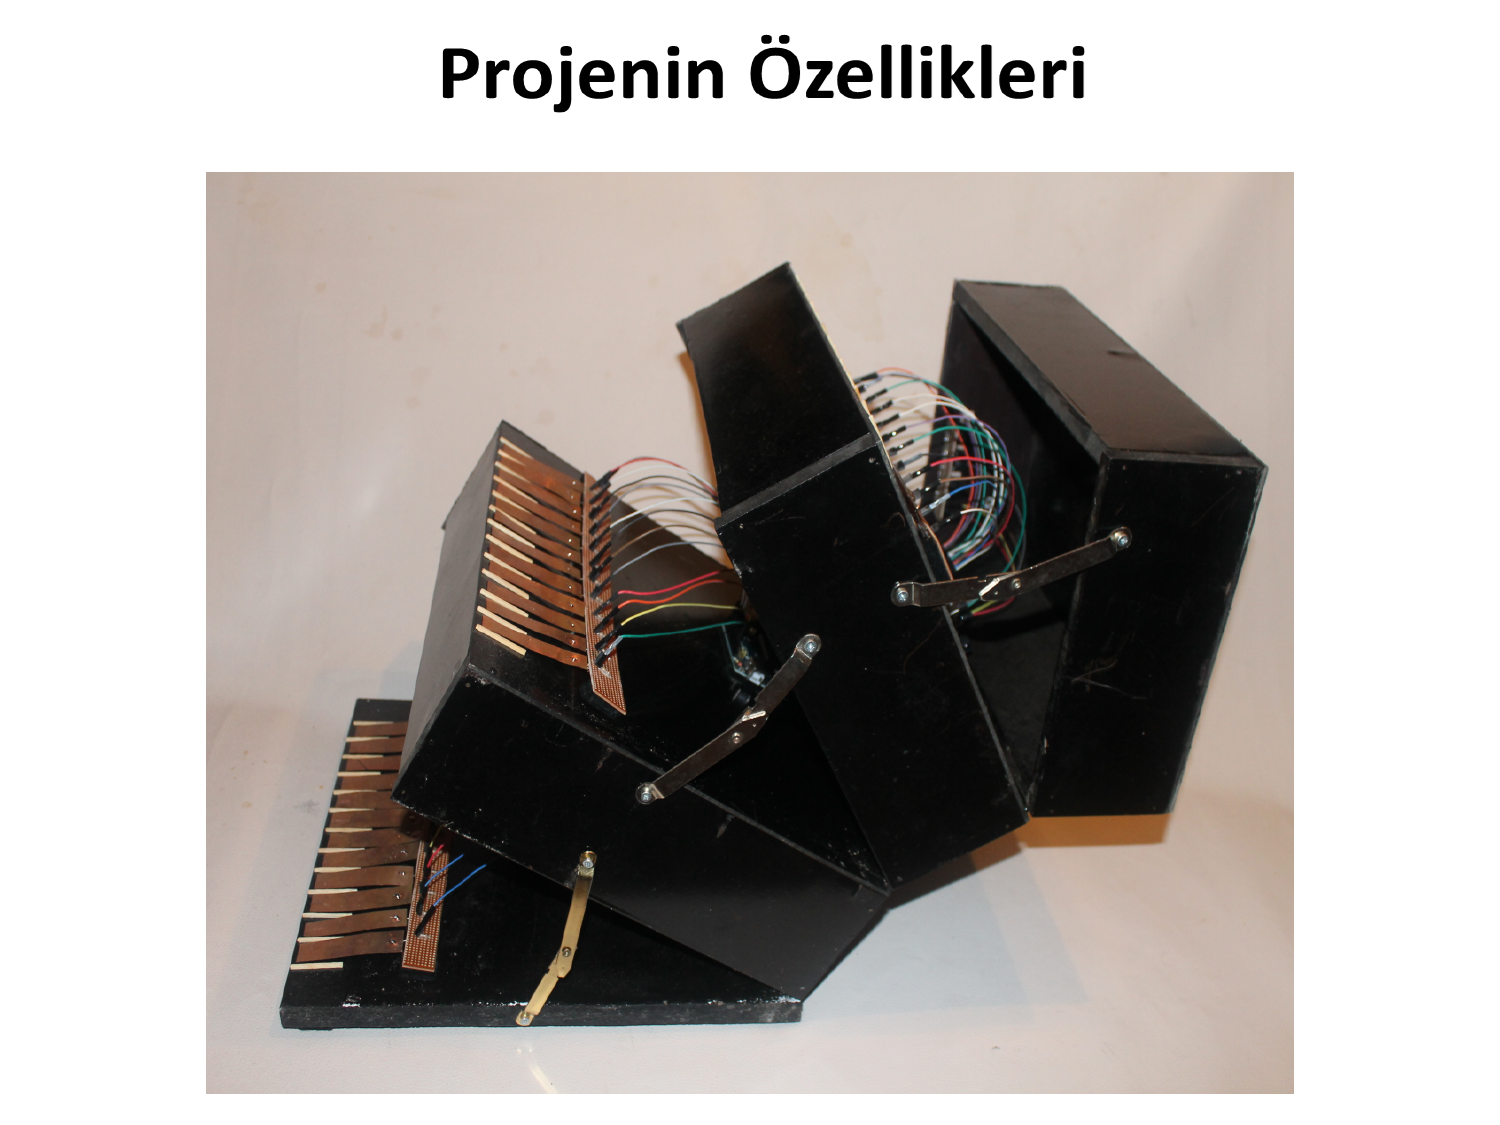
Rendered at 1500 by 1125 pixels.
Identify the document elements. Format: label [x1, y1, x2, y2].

picture [88, 0, 1439, 1095]
